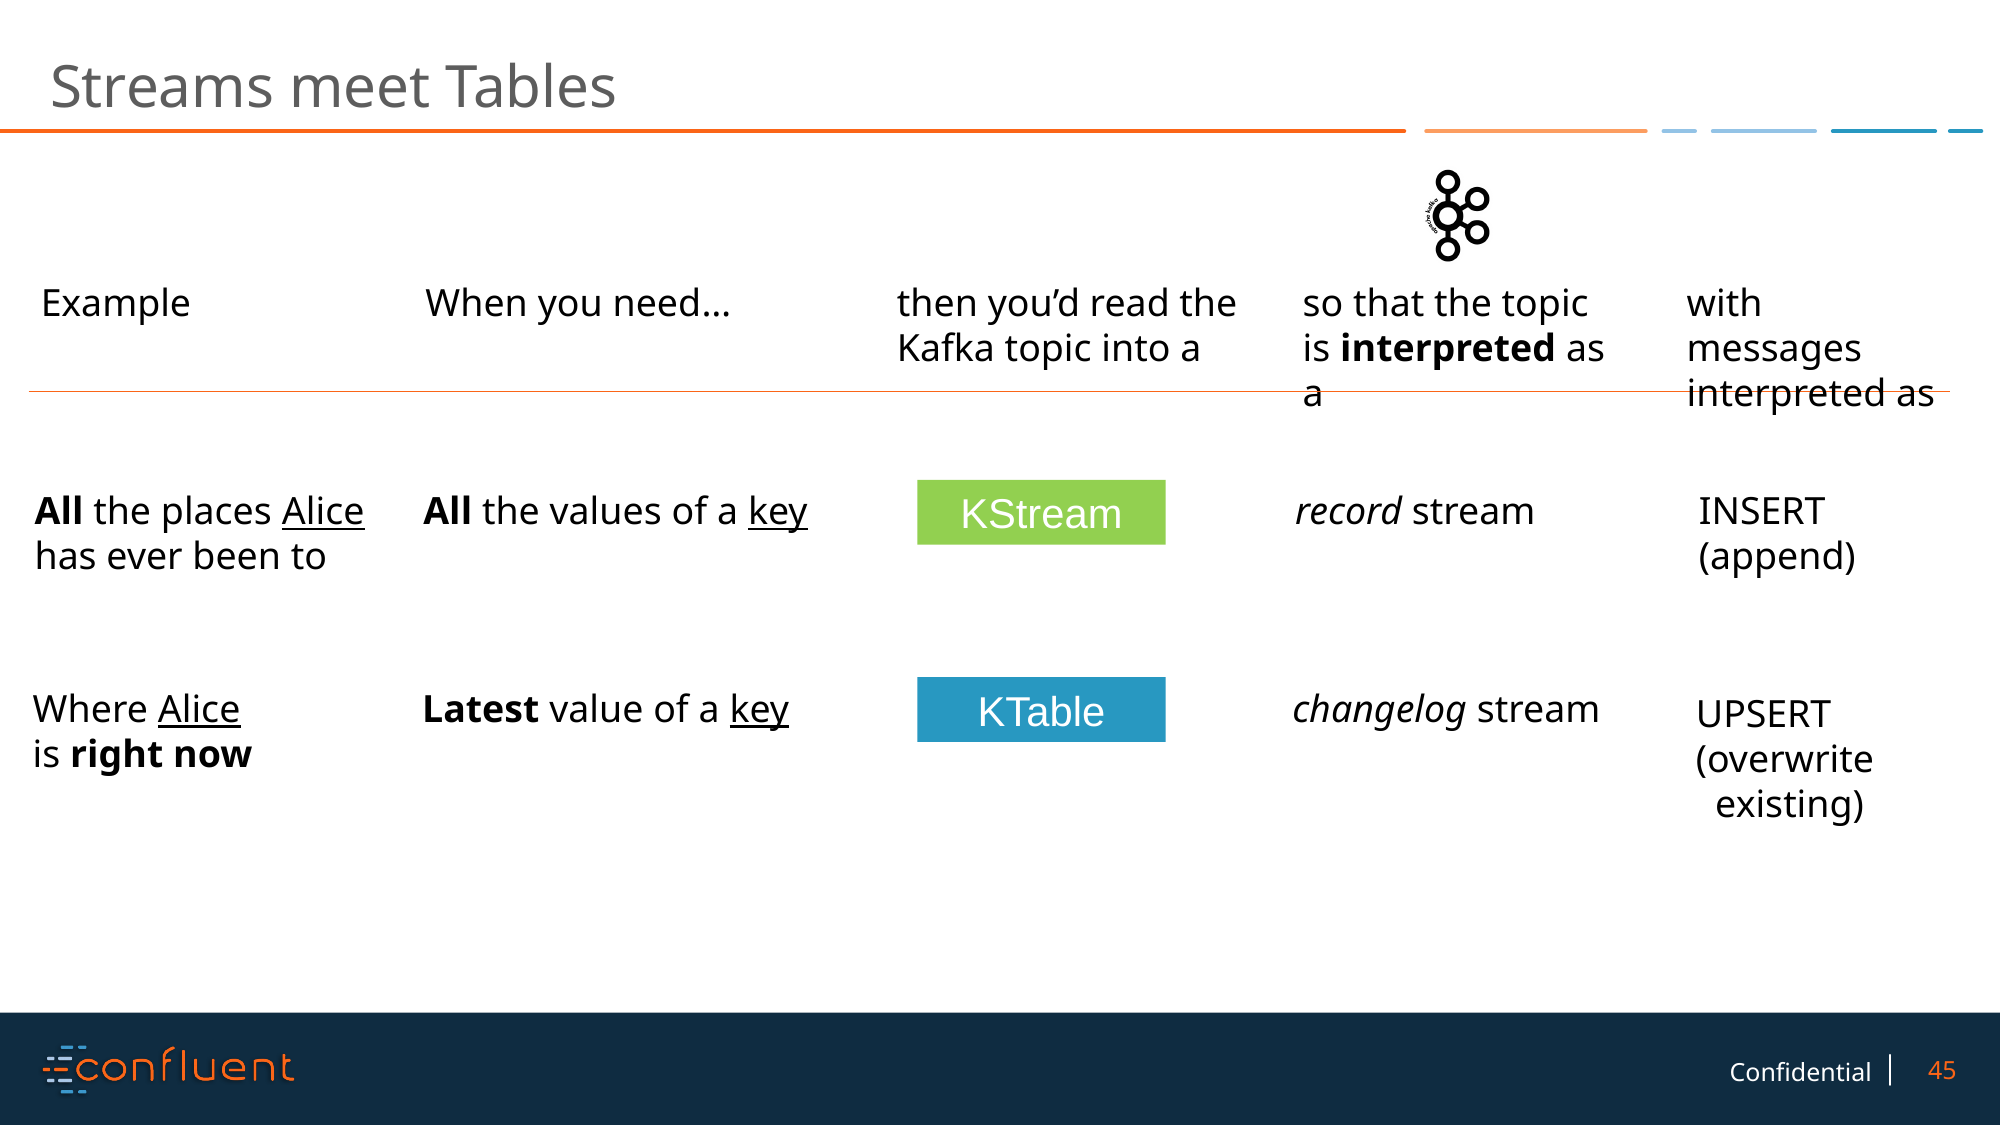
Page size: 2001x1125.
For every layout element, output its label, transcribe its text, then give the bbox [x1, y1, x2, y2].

picture [15, 1025, 322, 1114]
text_box Example [26, 271, 207, 332]
text_box with messages interpreted as [1671, 271, 1956, 422]
text_box Where Alice is right now [17, 677, 268, 782]
text_box All the places Alice has ever been to [19, 479, 380, 585]
text_box All the values of a key [408, 479, 823, 540]
text_box INSERT (append) [1684, 479, 1871, 585]
text_box When you need… [410, 271, 747, 332]
text_box then you’d read the Kafka topic into a [882, 271, 1253, 377]
text_box UPSERT (overwrite existing) [1681, 682, 1890, 832]
text_box changelog stream [1277, 677, 1615, 737]
text_box Latest value of a key [407, 677, 805, 737]
title Streams meet Tables [50, 0, 1950, 128]
text_box so that the topic is interpreted as a [1287, 271, 1641, 391]
text_box KStream [917, 479, 1166, 545]
picture [1415, 165, 1494, 265]
text_box KTable [917, 677, 1166, 742]
text_box so that the topic is interpreted as a [1287, 392, 1641, 422]
text_box record stream [1280, 479, 1551, 540]
